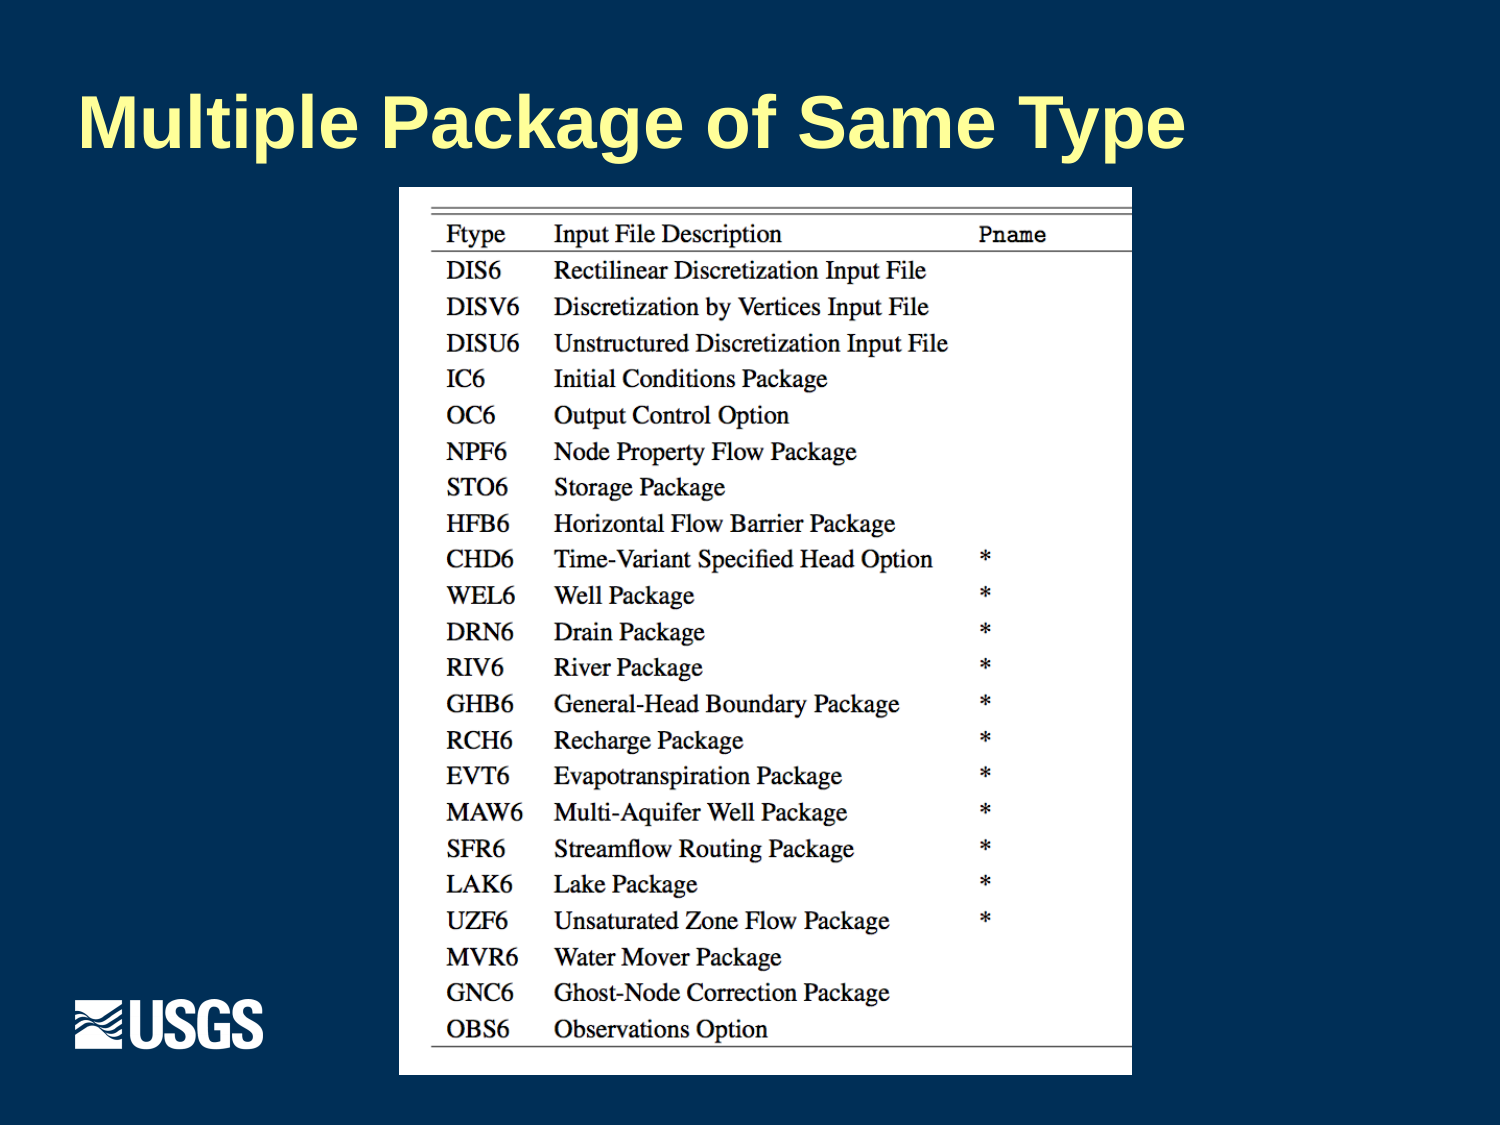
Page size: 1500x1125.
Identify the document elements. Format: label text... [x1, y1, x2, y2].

picture [399, 187, 1132, 1076]
title Multiple Package of Same Type [62, 24, 1425, 213]
